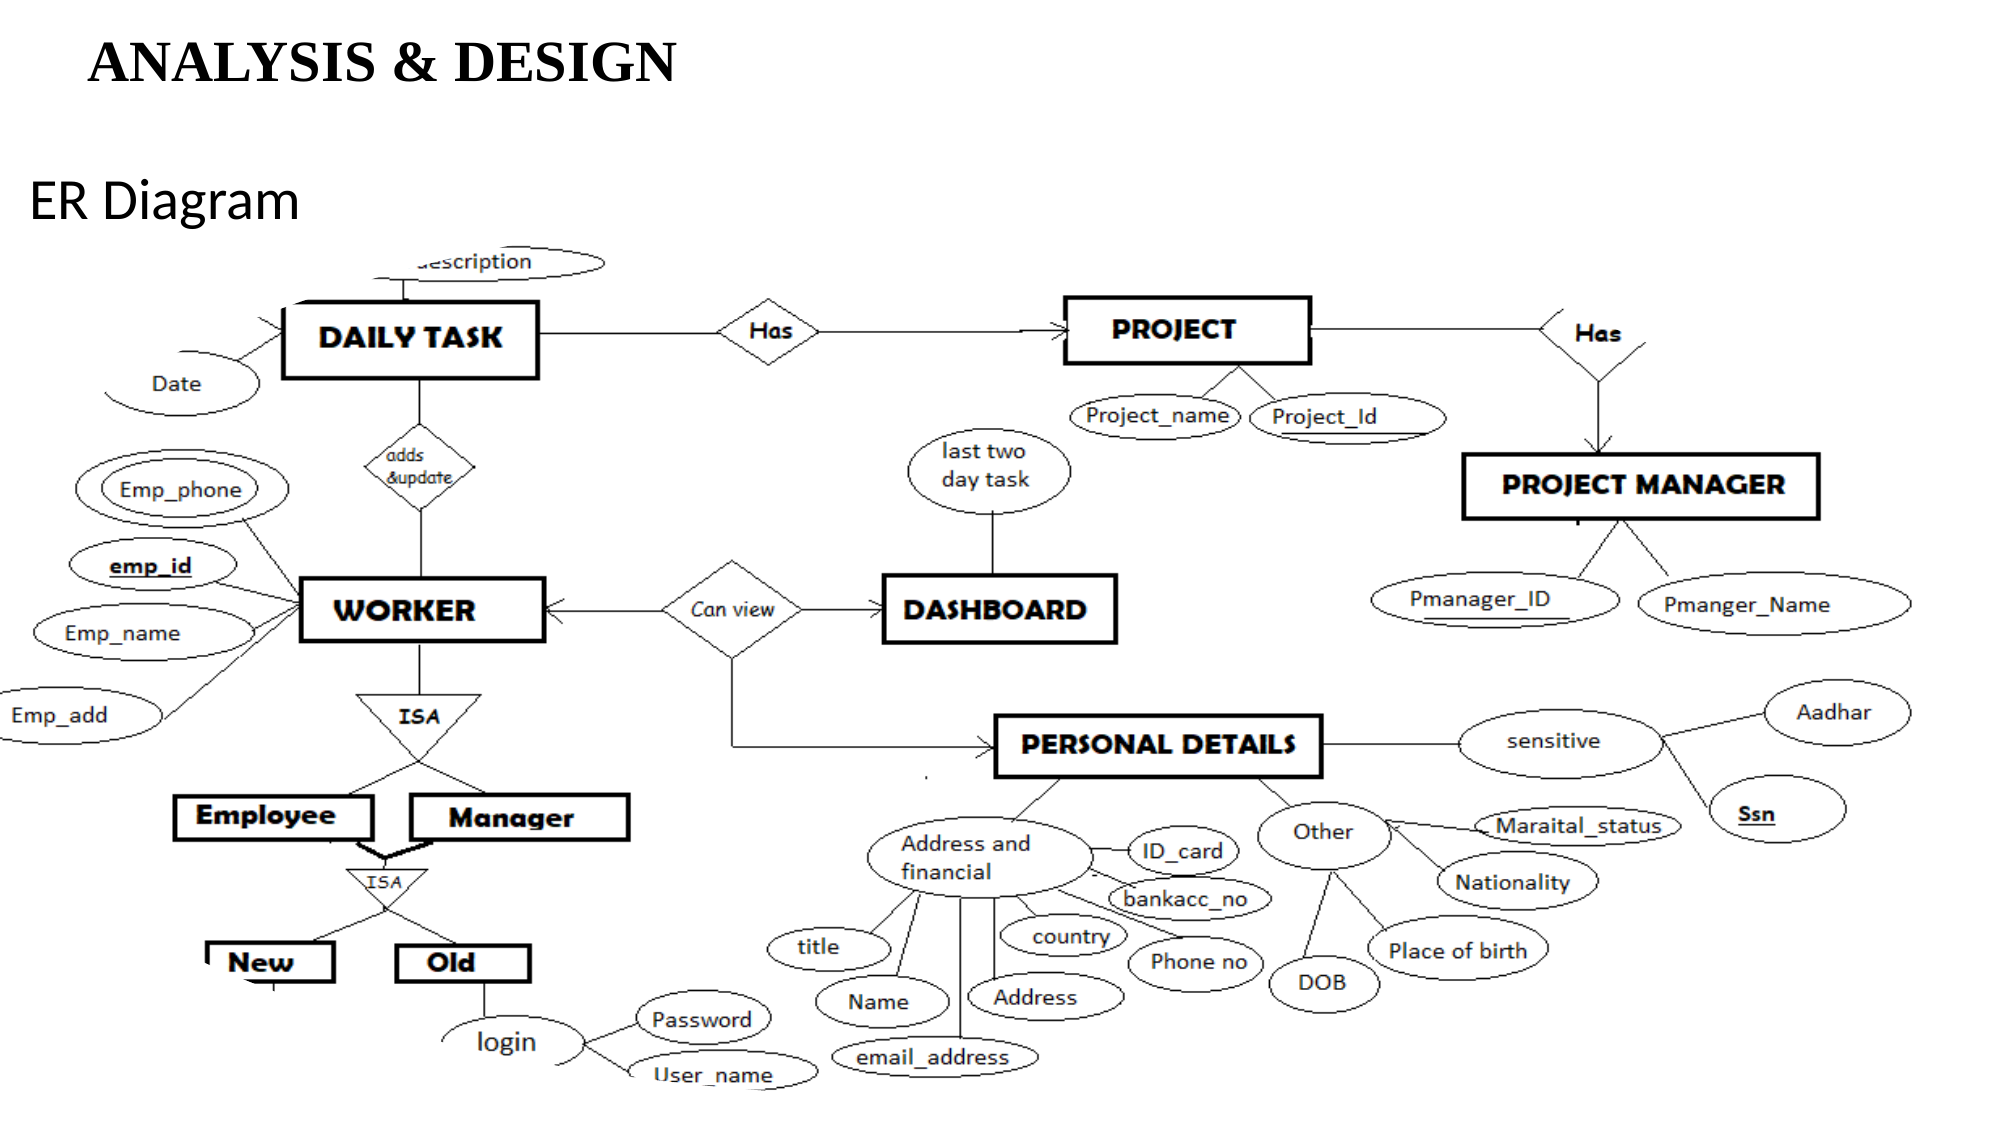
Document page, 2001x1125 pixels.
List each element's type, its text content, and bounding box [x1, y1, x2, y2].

picture [0, 206, 1928, 1096]
list ER Diagram [14, 161, 1981, 1125]
title ANALYSIS & DESIGN [14, 0, 1863, 125]
